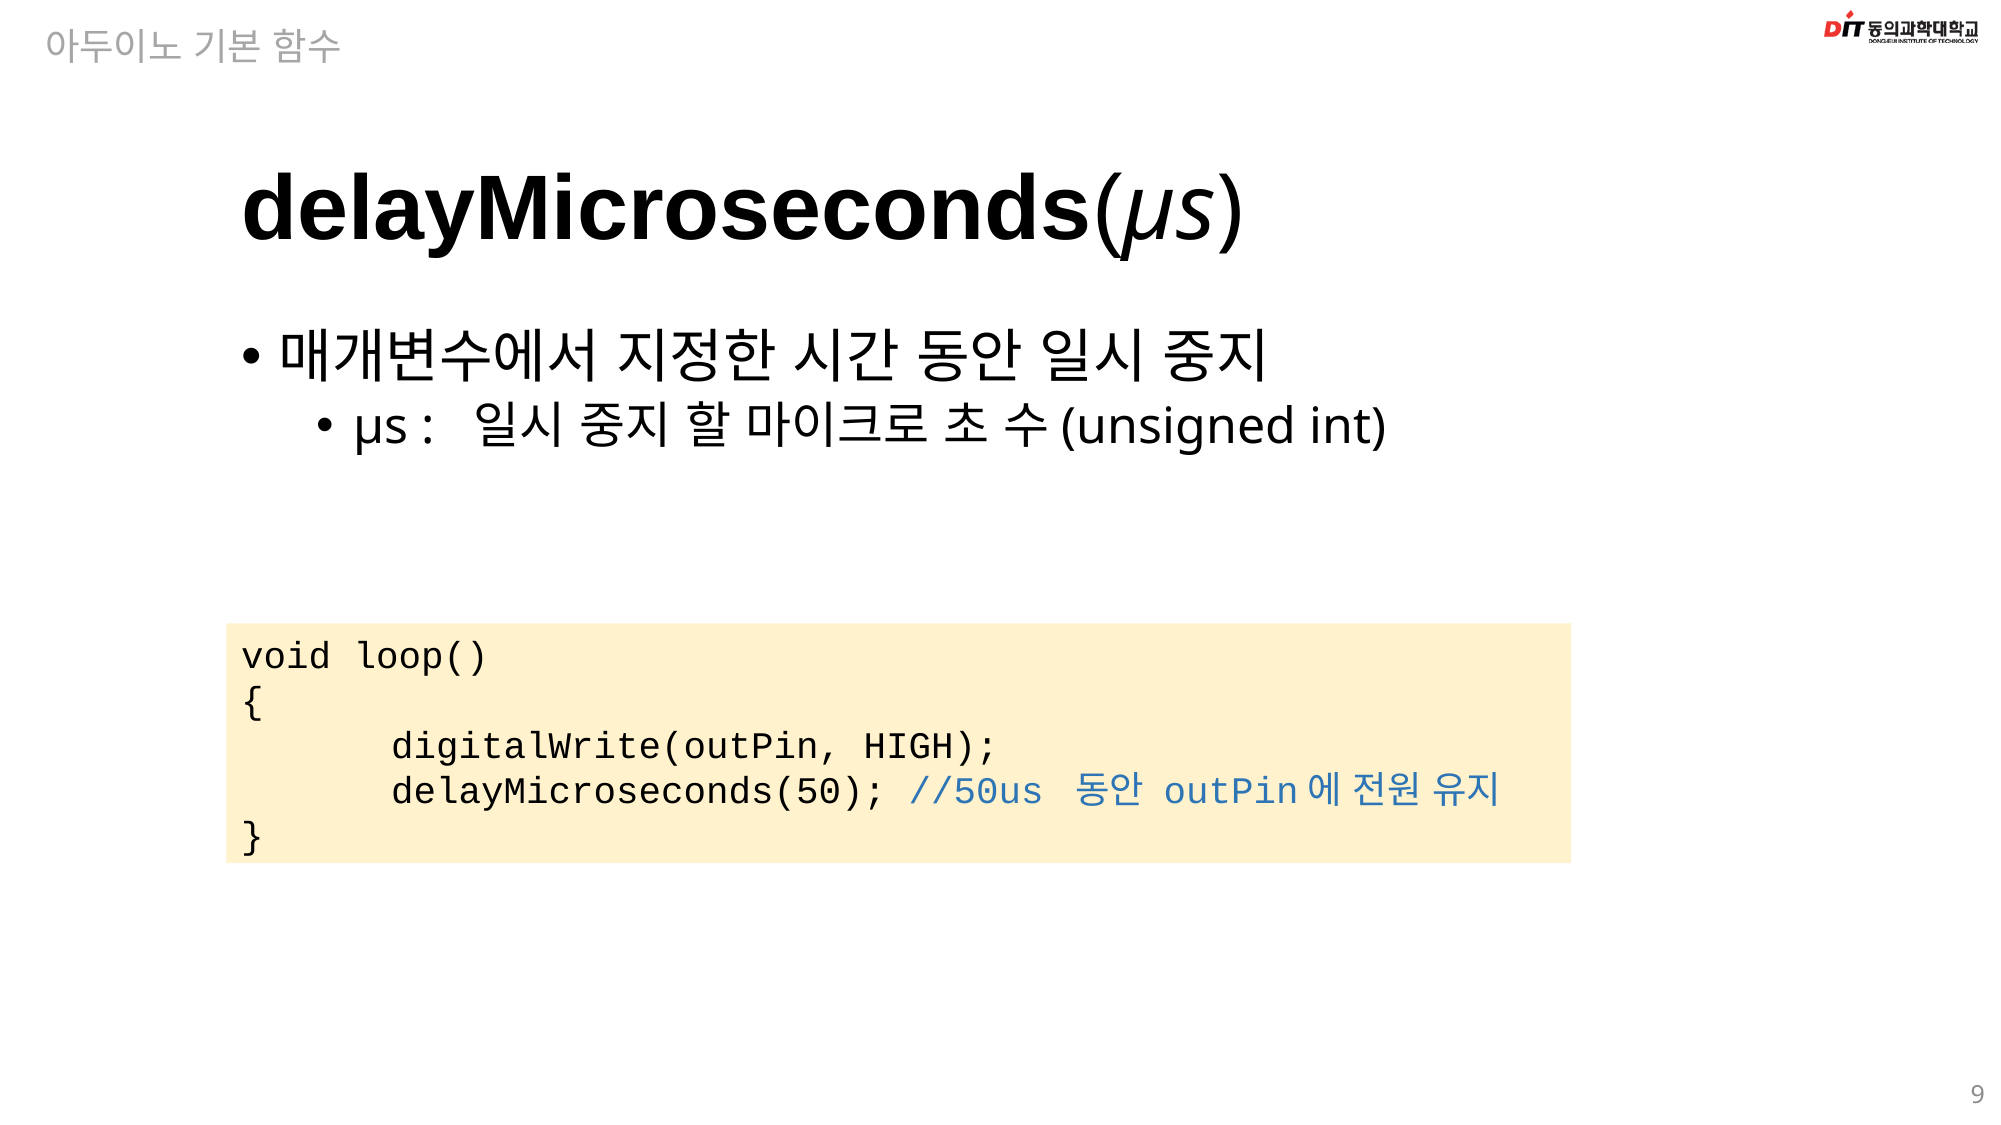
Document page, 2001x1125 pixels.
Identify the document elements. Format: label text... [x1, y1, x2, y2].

text_box 아두이노 기본 함수 [30, 16, 357, 76]
text_box delayMicroseconds(μs) [226, 153, 1521, 268]
picture [1824, 10, 1978, 43]
slide_number 9 [1931, 1065, 2000, 1125]
text_box void loop() { digitalWrite(outPin, HIGH); delayMicroseconds(50); //50us 동안 outPin에 전원 유지 } [226, 623, 1572, 864]
text_box 매개변수에서 지정한 시간 동안 일시 중지 μs : 일시 중지 할 마이크로 초 수(unsigned int) [226, 319, 1572, 623]
